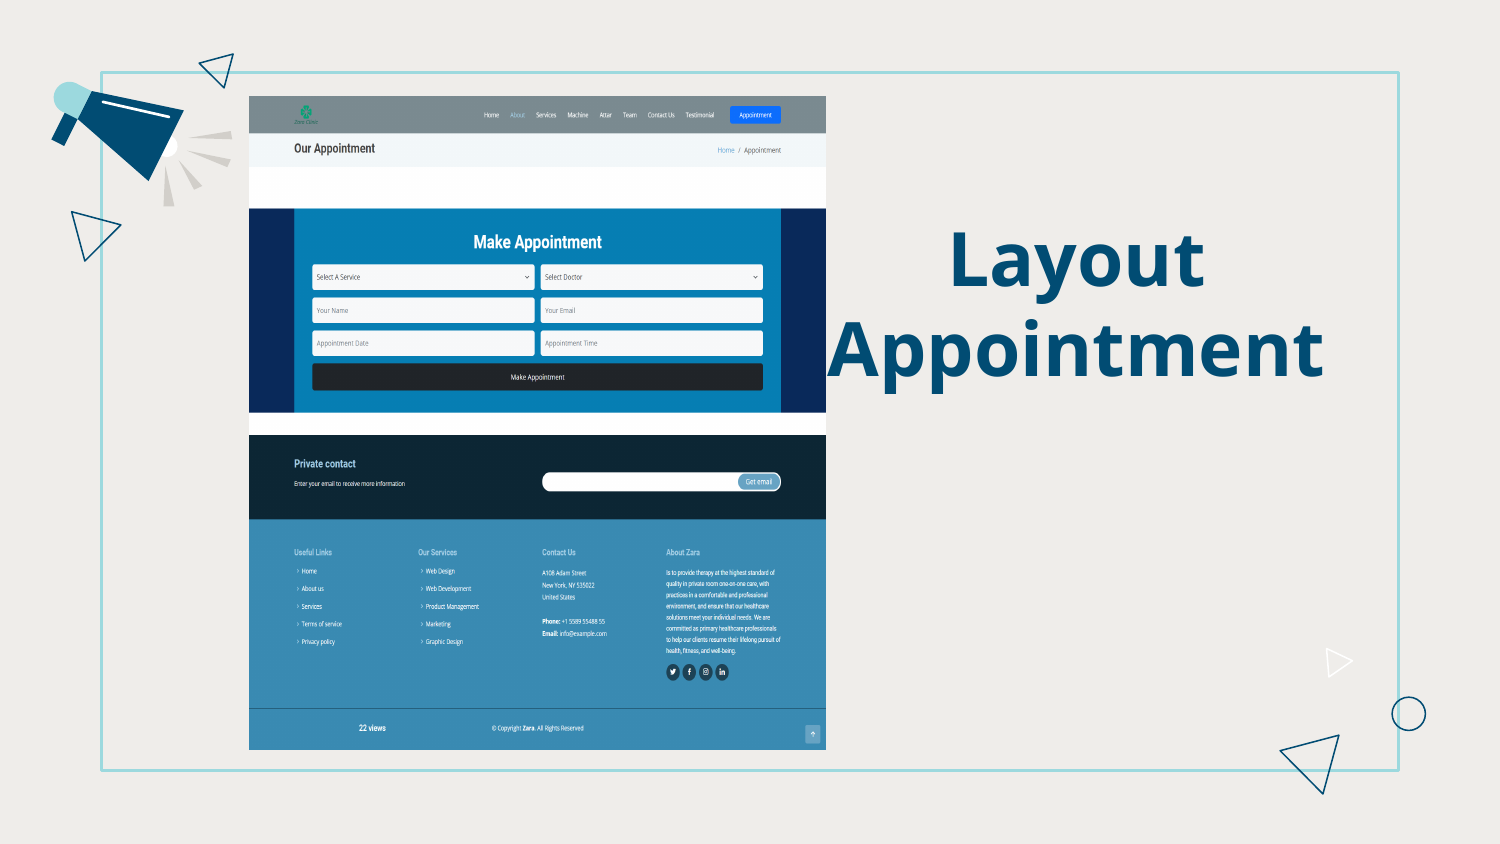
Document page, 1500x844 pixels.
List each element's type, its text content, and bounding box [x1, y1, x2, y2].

picture [249, 96, 826, 751]
title Layout Appointment [829, 196, 1403, 498]
